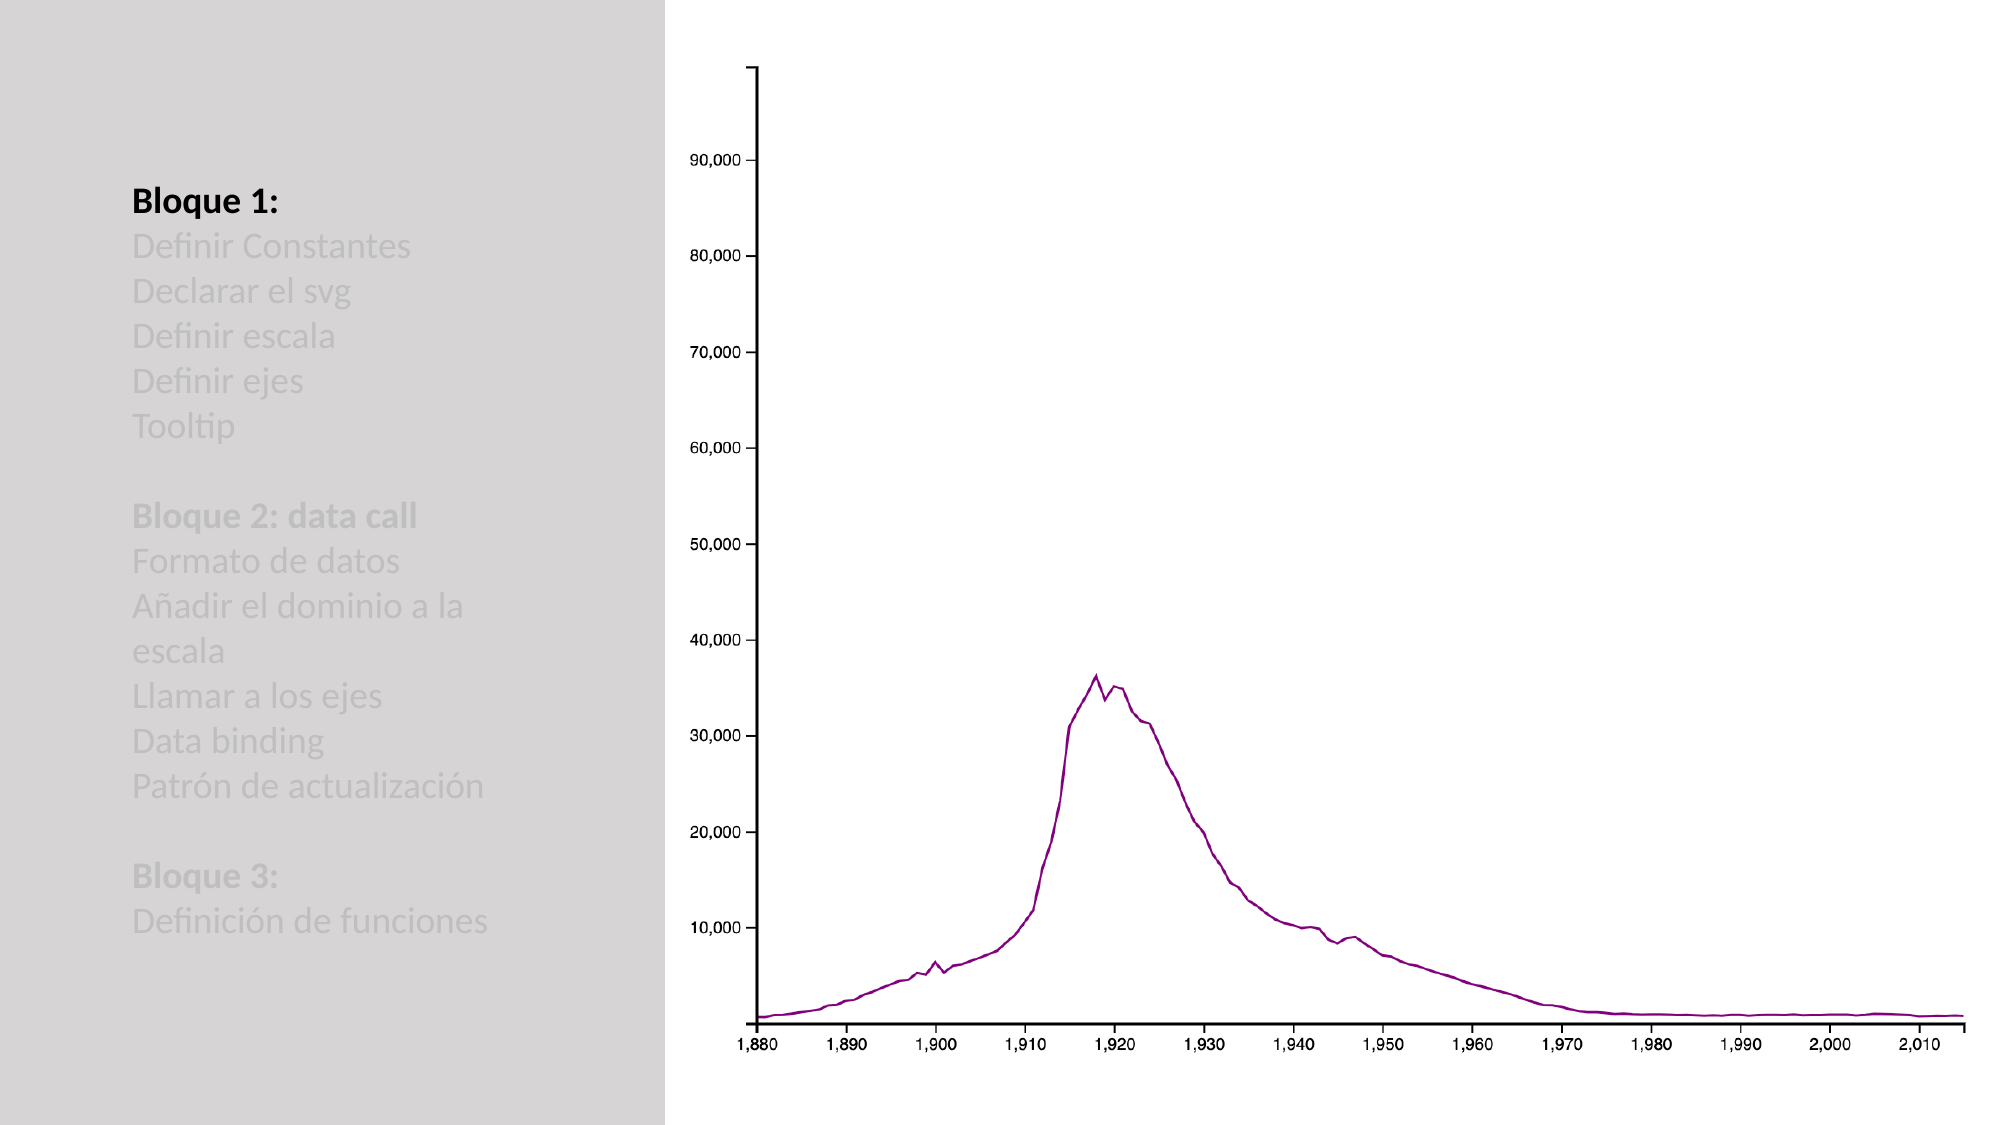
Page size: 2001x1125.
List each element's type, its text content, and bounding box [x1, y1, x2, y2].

text_box [0, 0, 666, 1125]
picture [682, 51, 2000, 1074]
text_box Bloque 1: Definir Constantes Declarar el svg Definir escala Definir ejes Tooltip Bloque 2: data call Formato de datos Añadir el dominio a la escala Llamar a los ejes Data binding Patrón de actualización Bloque 3: Definición de funciones [117, 168, 548, 994]
